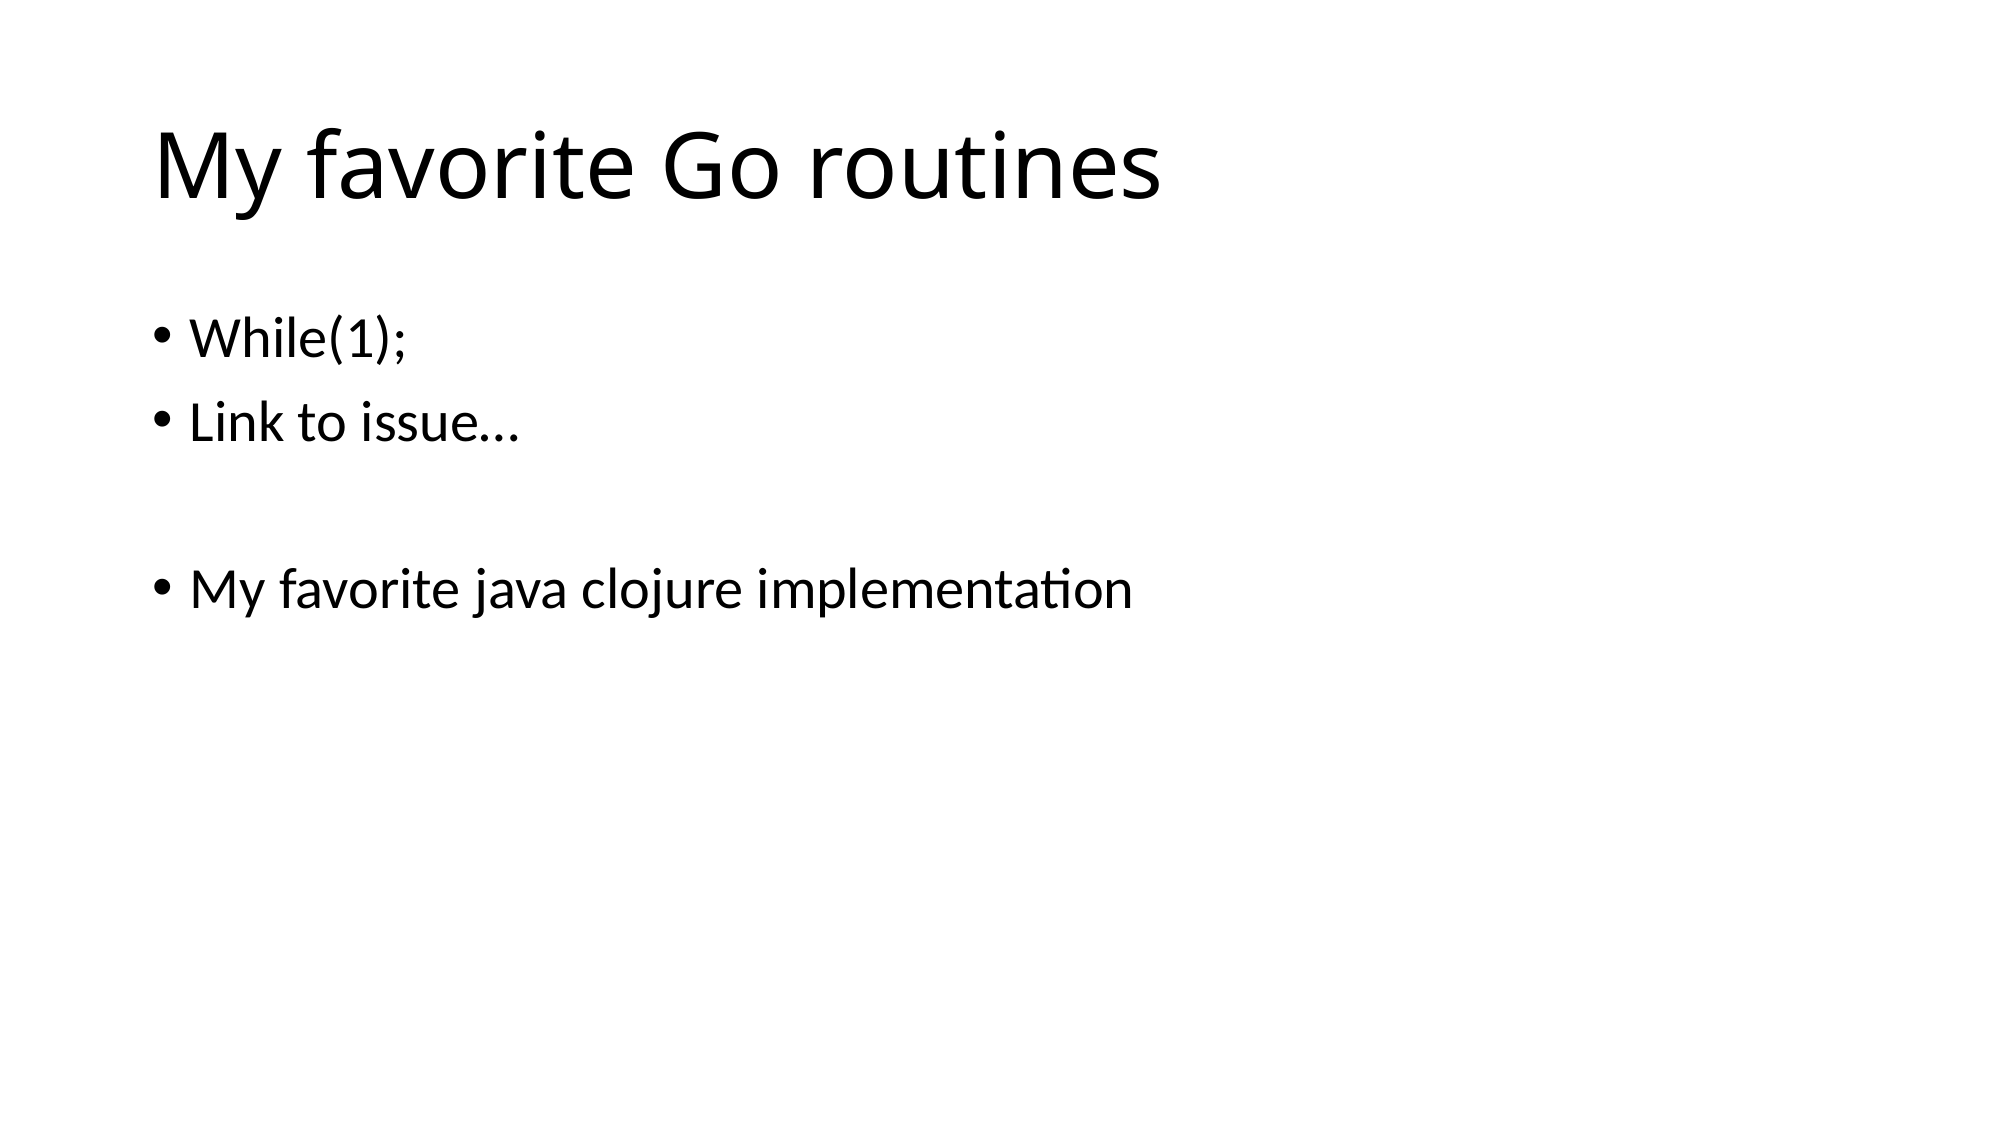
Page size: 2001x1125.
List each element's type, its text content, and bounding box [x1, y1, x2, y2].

title My favorite Go routines [137, 59, 1863, 278]
list While(1); Link to issue… My favorite java clojure implementation [137, 299, 1863, 1014]
